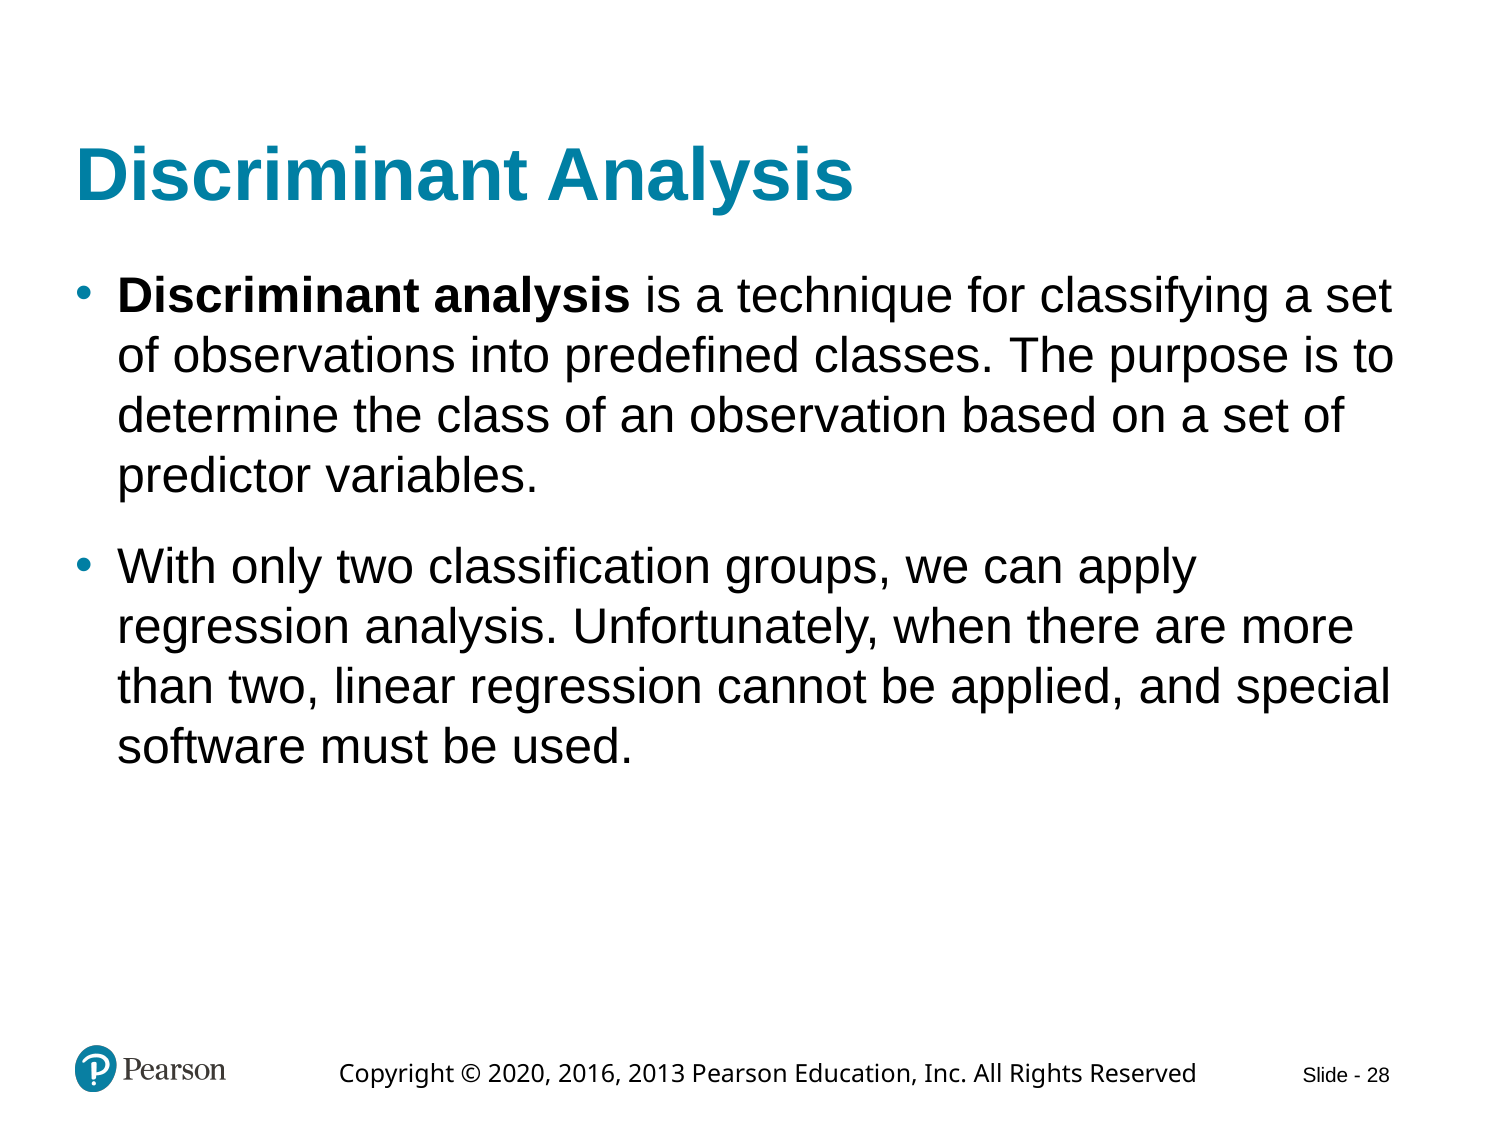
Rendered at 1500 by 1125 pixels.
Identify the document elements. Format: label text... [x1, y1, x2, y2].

picture [75, 1045, 90, 1061]
title Discriminant Analysis [75, 35, 1425, 216]
list Discriminant analysis is a technique for classifying a set of observations into predefined classes. The purpose is to determine the class of an observation based on a set of predictor variables. With only two classification groups, we can apply regression analysis. Unfortunately, when there are more than two, linear regression cannot be applied, and special software must be used. [75, 262, 1425, 811]
picture [75, 1078, 86, 1092]
picture [83, 1054, 109, 1079]
picture [101, 1045, 226, 1092]
